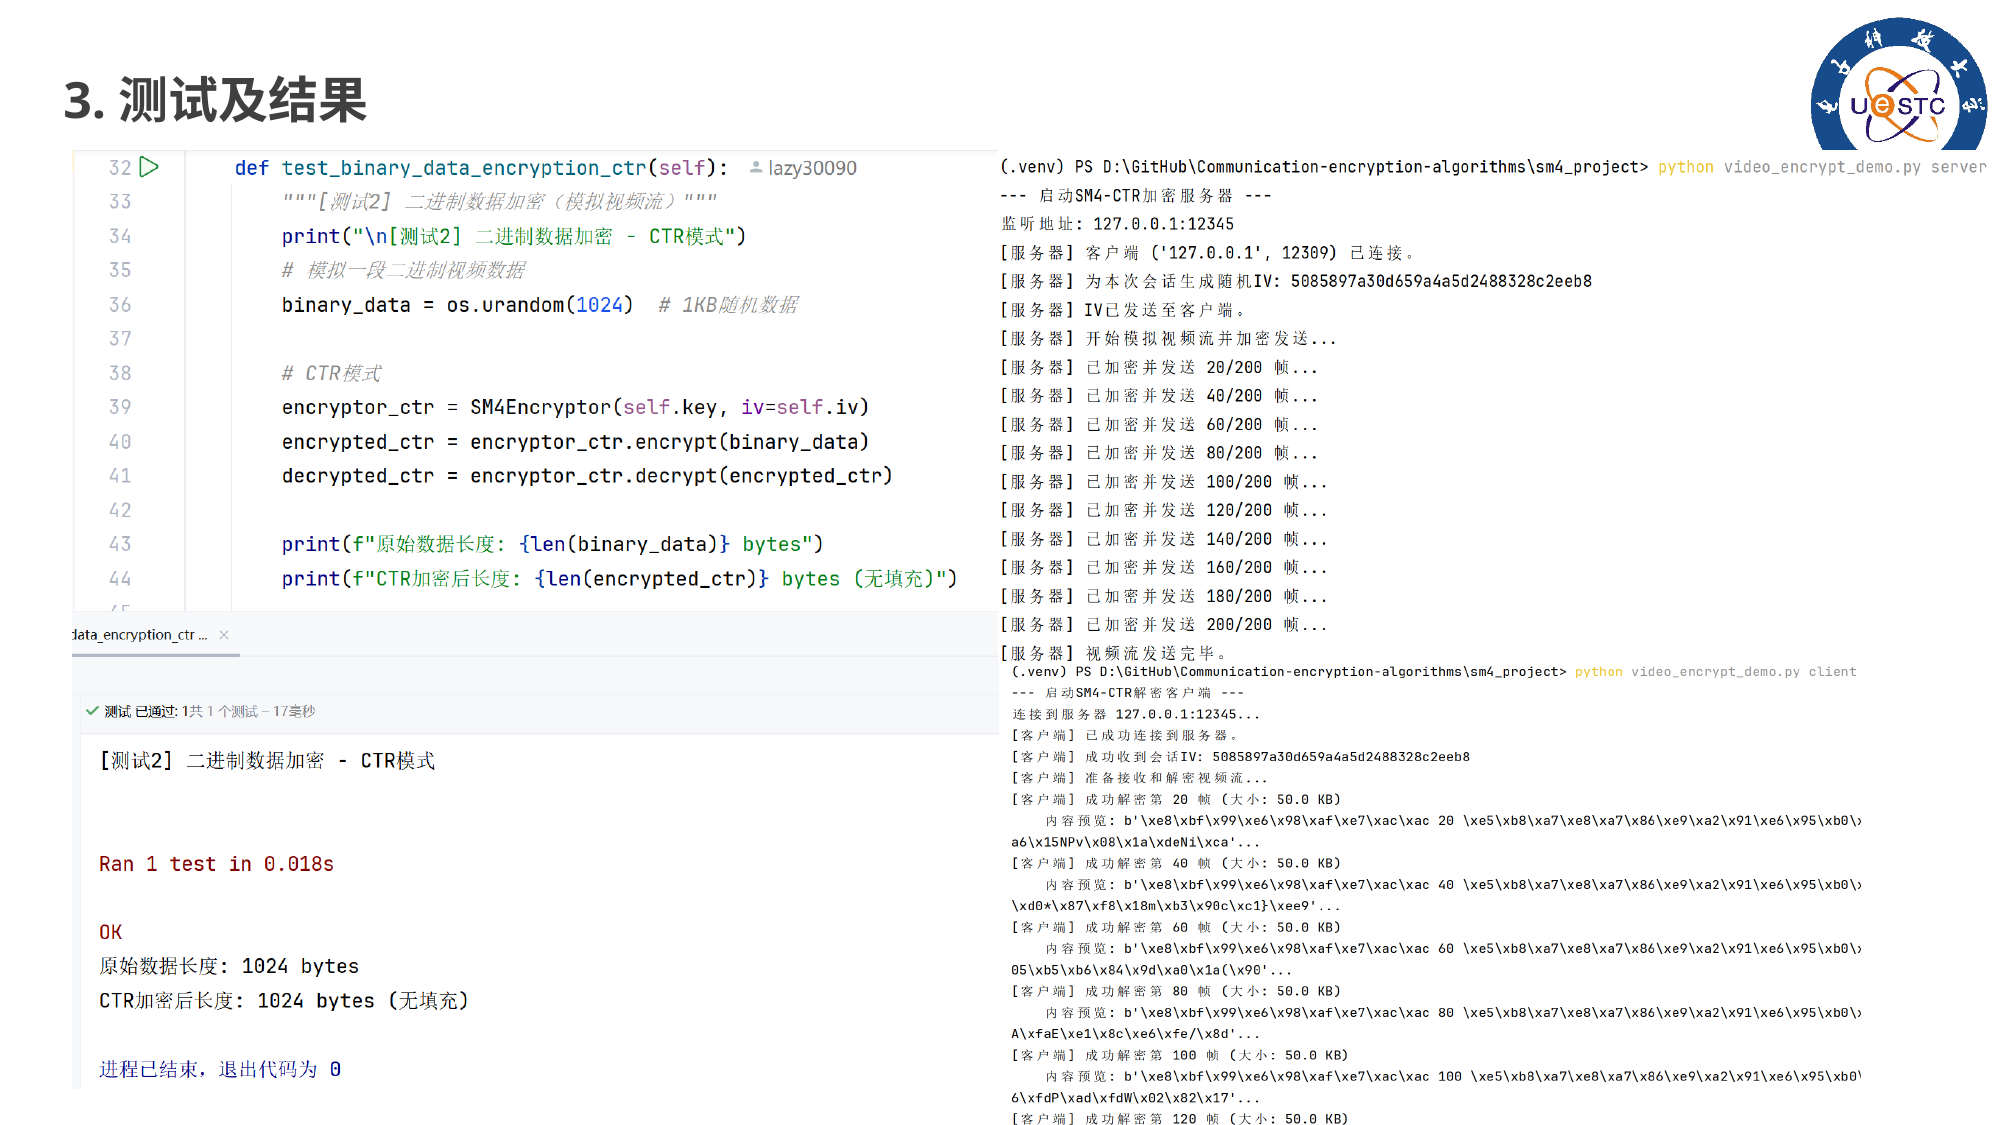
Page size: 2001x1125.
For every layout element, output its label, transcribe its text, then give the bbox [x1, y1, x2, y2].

text_box 3.测试及结果 [48, 60, 383, 136]
picture [72, 7, 1999, 1125]
